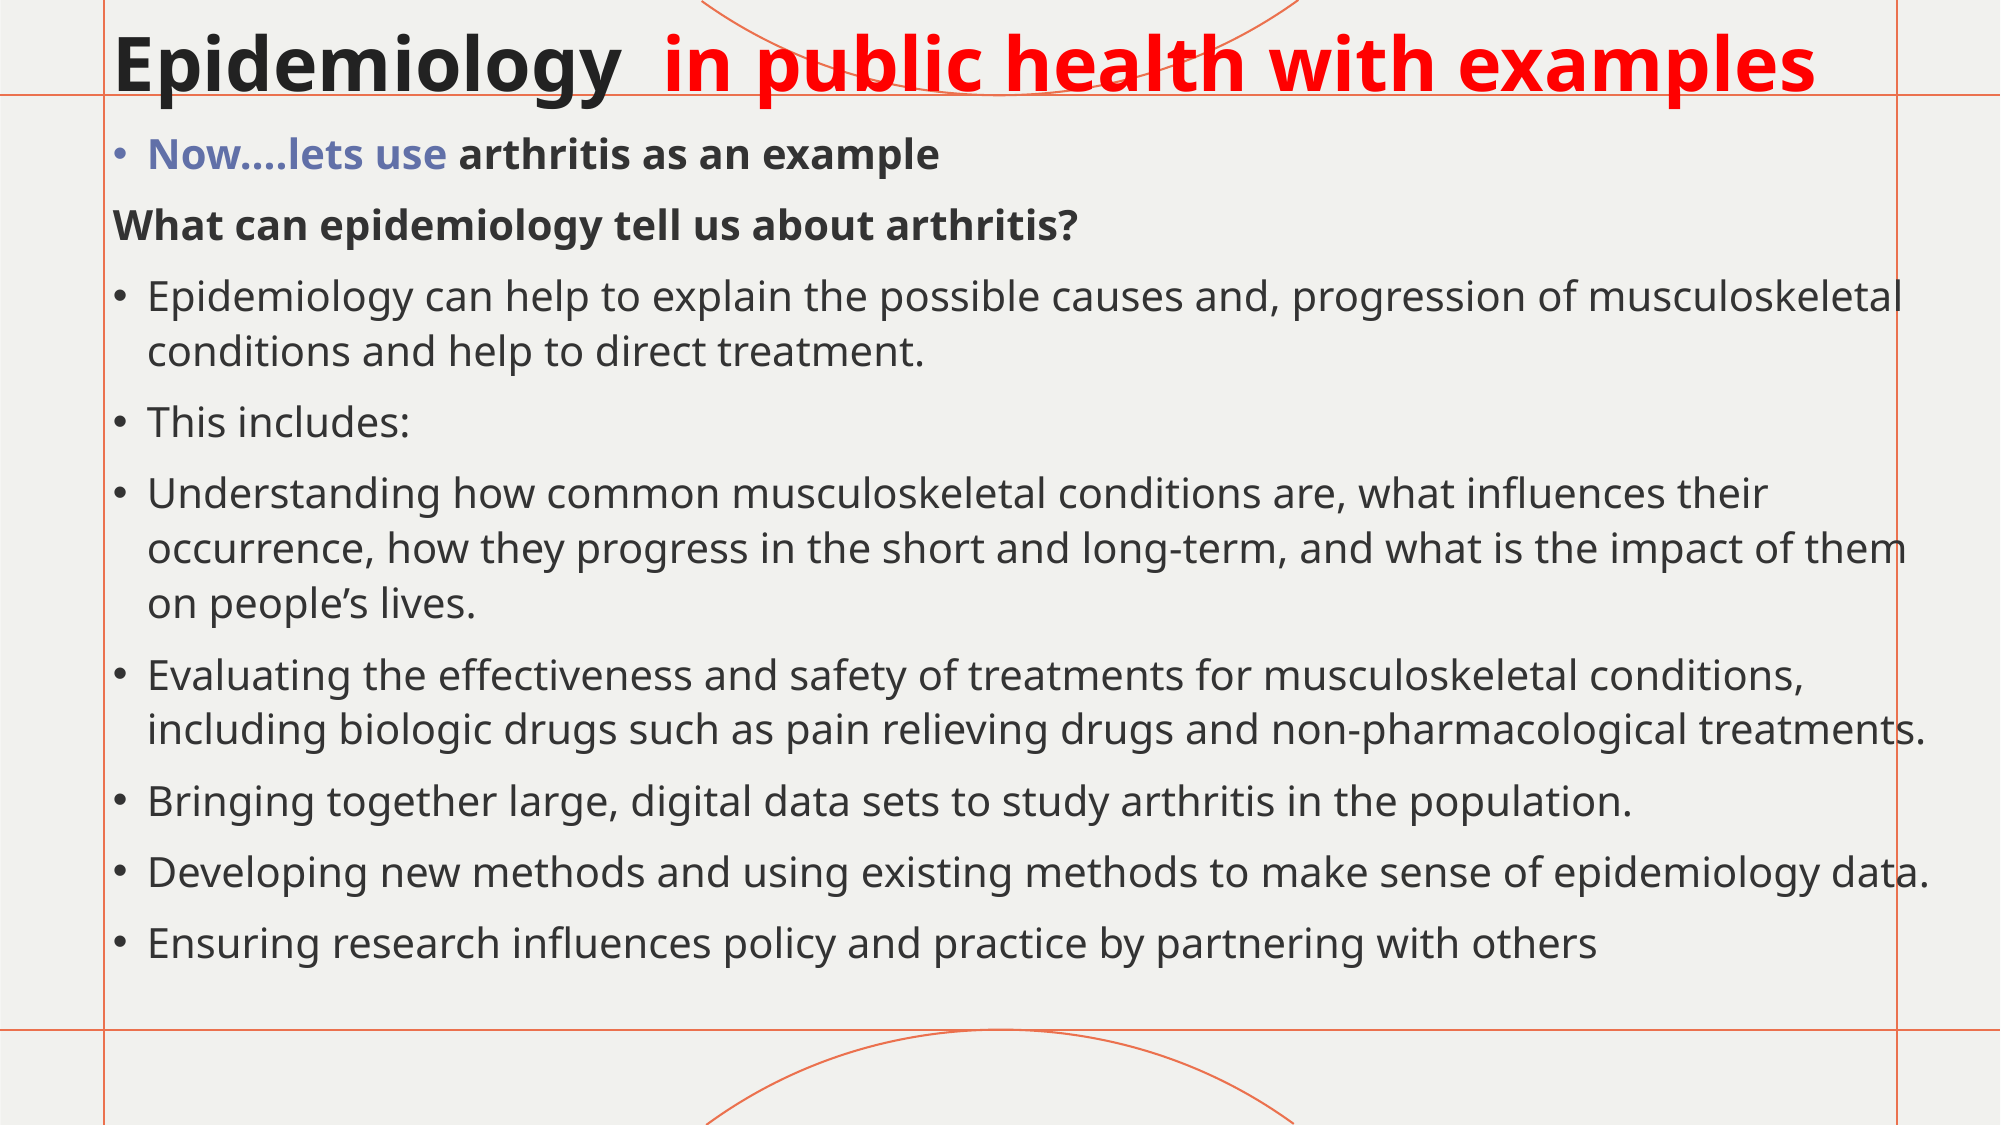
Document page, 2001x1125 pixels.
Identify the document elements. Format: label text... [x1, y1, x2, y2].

list Epidemiology in public health with examples Now….lets use arthritis as an example What can epidemiology tell us about arthritis? Epidemiology can help to explain the possible causes and, progression of musculoskeletal conditions and help to direct treatment. This includes: Understanding how common musculoskeletal conditions are, what influences their occurrence, how they progress in the short and long-term, and what is the impact of them on people’s lives. Evaluating the effectiveness and safety of treatments for musculoskeletal conditions, including biologic drugs such as pain relieving drugs and non-pharmacological treatments. Bringing together large, digital data sets to study arthritis in the population. Developing new methods and using existing methods to make sense of epidemiology data. Ensuring research influences policy and practice by partnering with others [97, 0, 1955, 1050]
